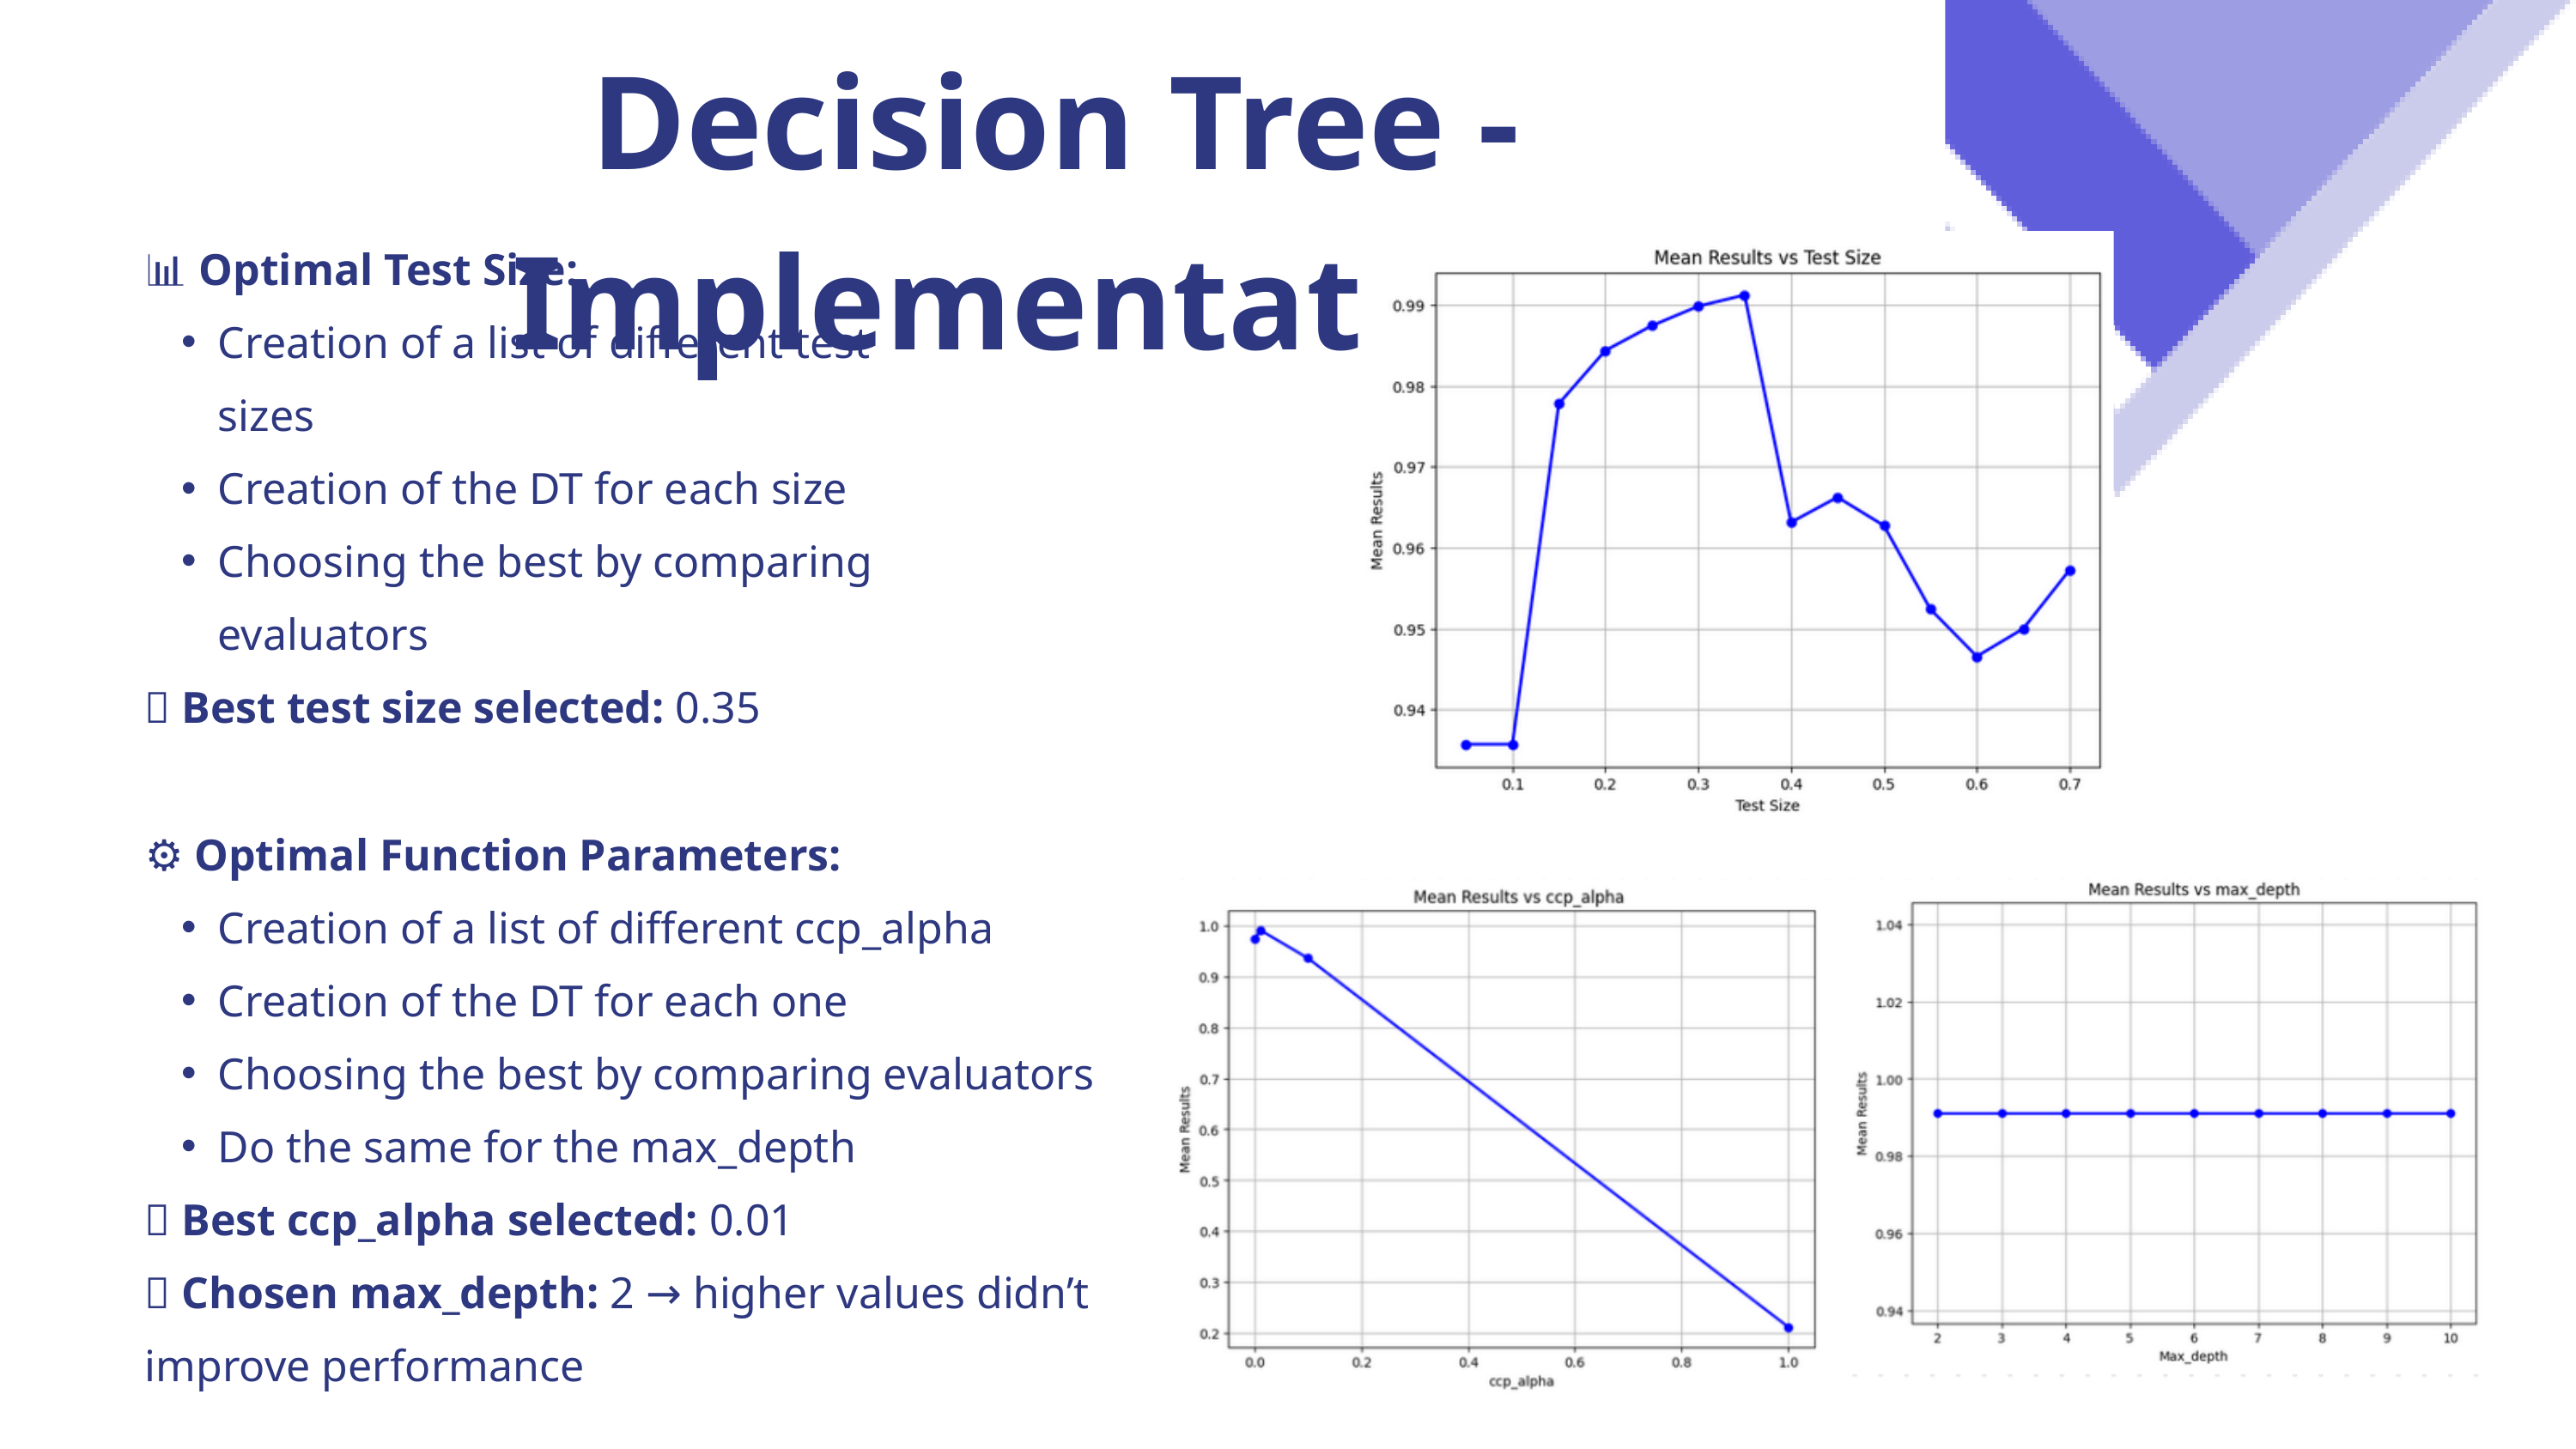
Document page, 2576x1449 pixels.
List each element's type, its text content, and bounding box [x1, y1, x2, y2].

text_box ⚙️ Optimal Function Parameters: Creation of a list of different ccp_alpha Creation of the DT for each one Choosing the best by comparing evaluators Do the same for the max_depth ✅ Best ccp_alpha selected: 0.01 ✅ Chosen max_depth: 2 → higher values didn’t improve performance [144, 806, 1178, 1391]
text_box [1178, 867, 2500, 1395]
text_box 📊 Optimal Test Size: Creation of a list of different test sizes Creation of the DT for each size Choosing the best by comparing evaluators ✅ Best test size selected: 0.35 [144, 221, 904, 732]
text_box Decision Tree - Implementation [46, 15, 1945, 376]
text_box [1361, 231, 2114, 825]
text_box [1945, 0, 2576, 497]
